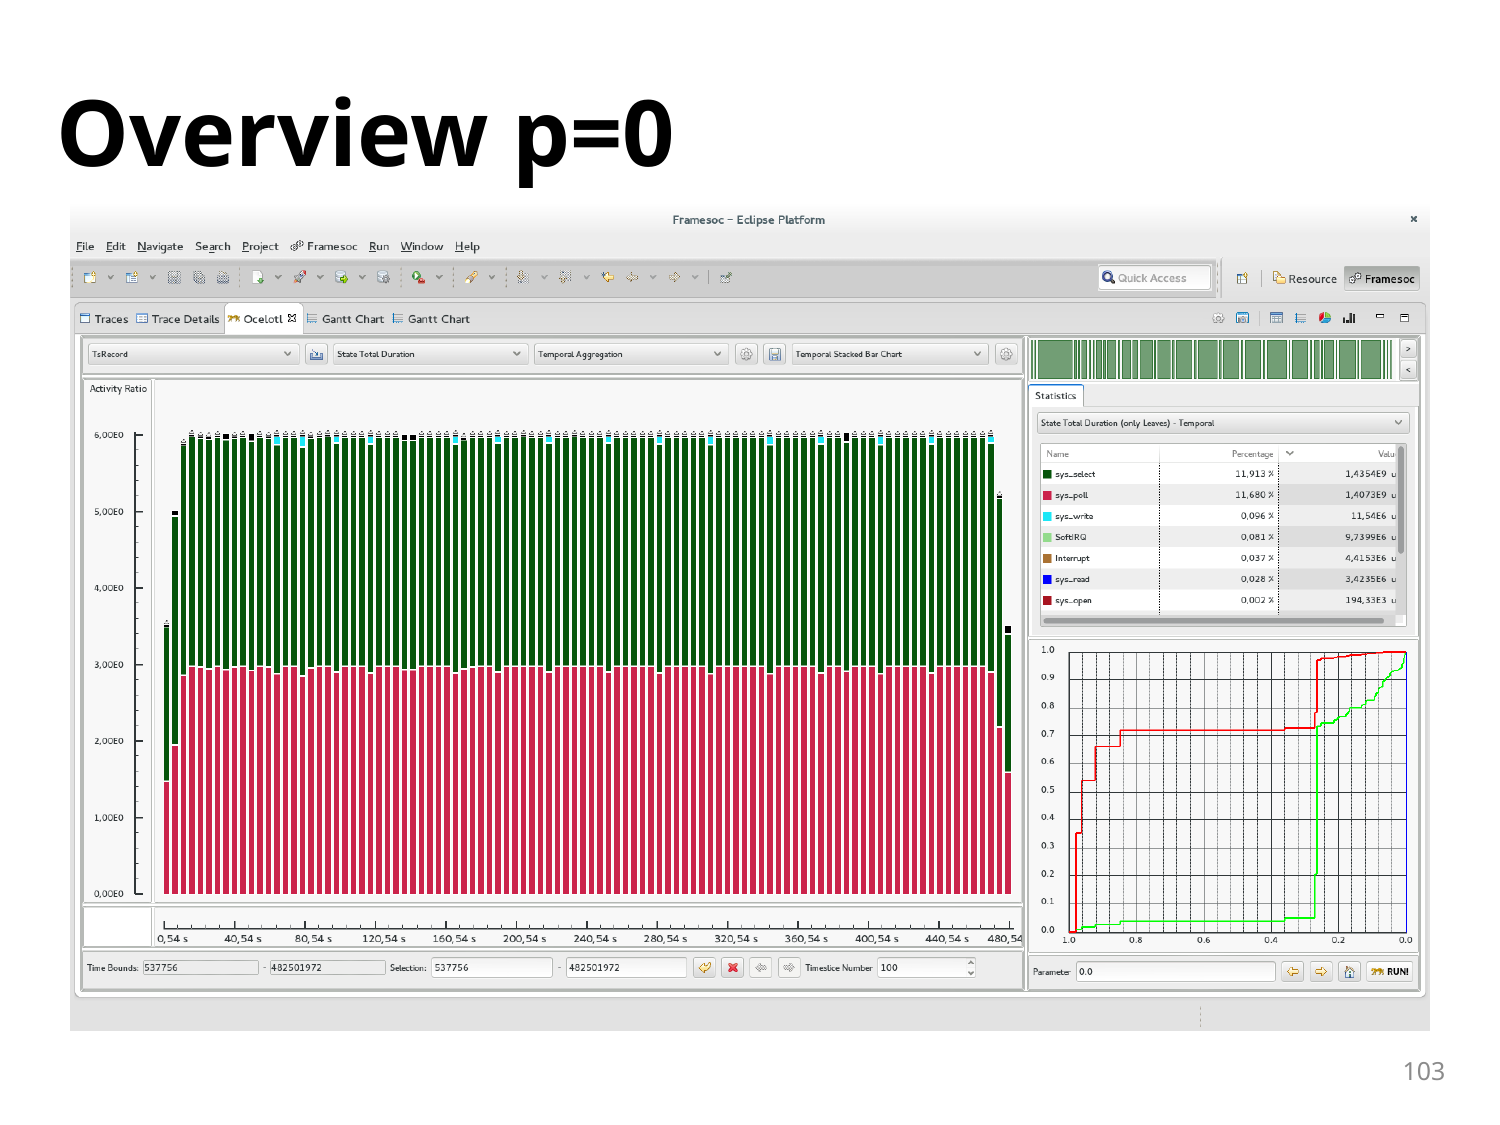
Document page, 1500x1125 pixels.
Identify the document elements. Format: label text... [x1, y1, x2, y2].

picture [70, 203, 1430, 1031]
slide_number 103 [1059, 1042, 1461, 1103]
title Overview p=0 [41, 59, 1461, 215]
